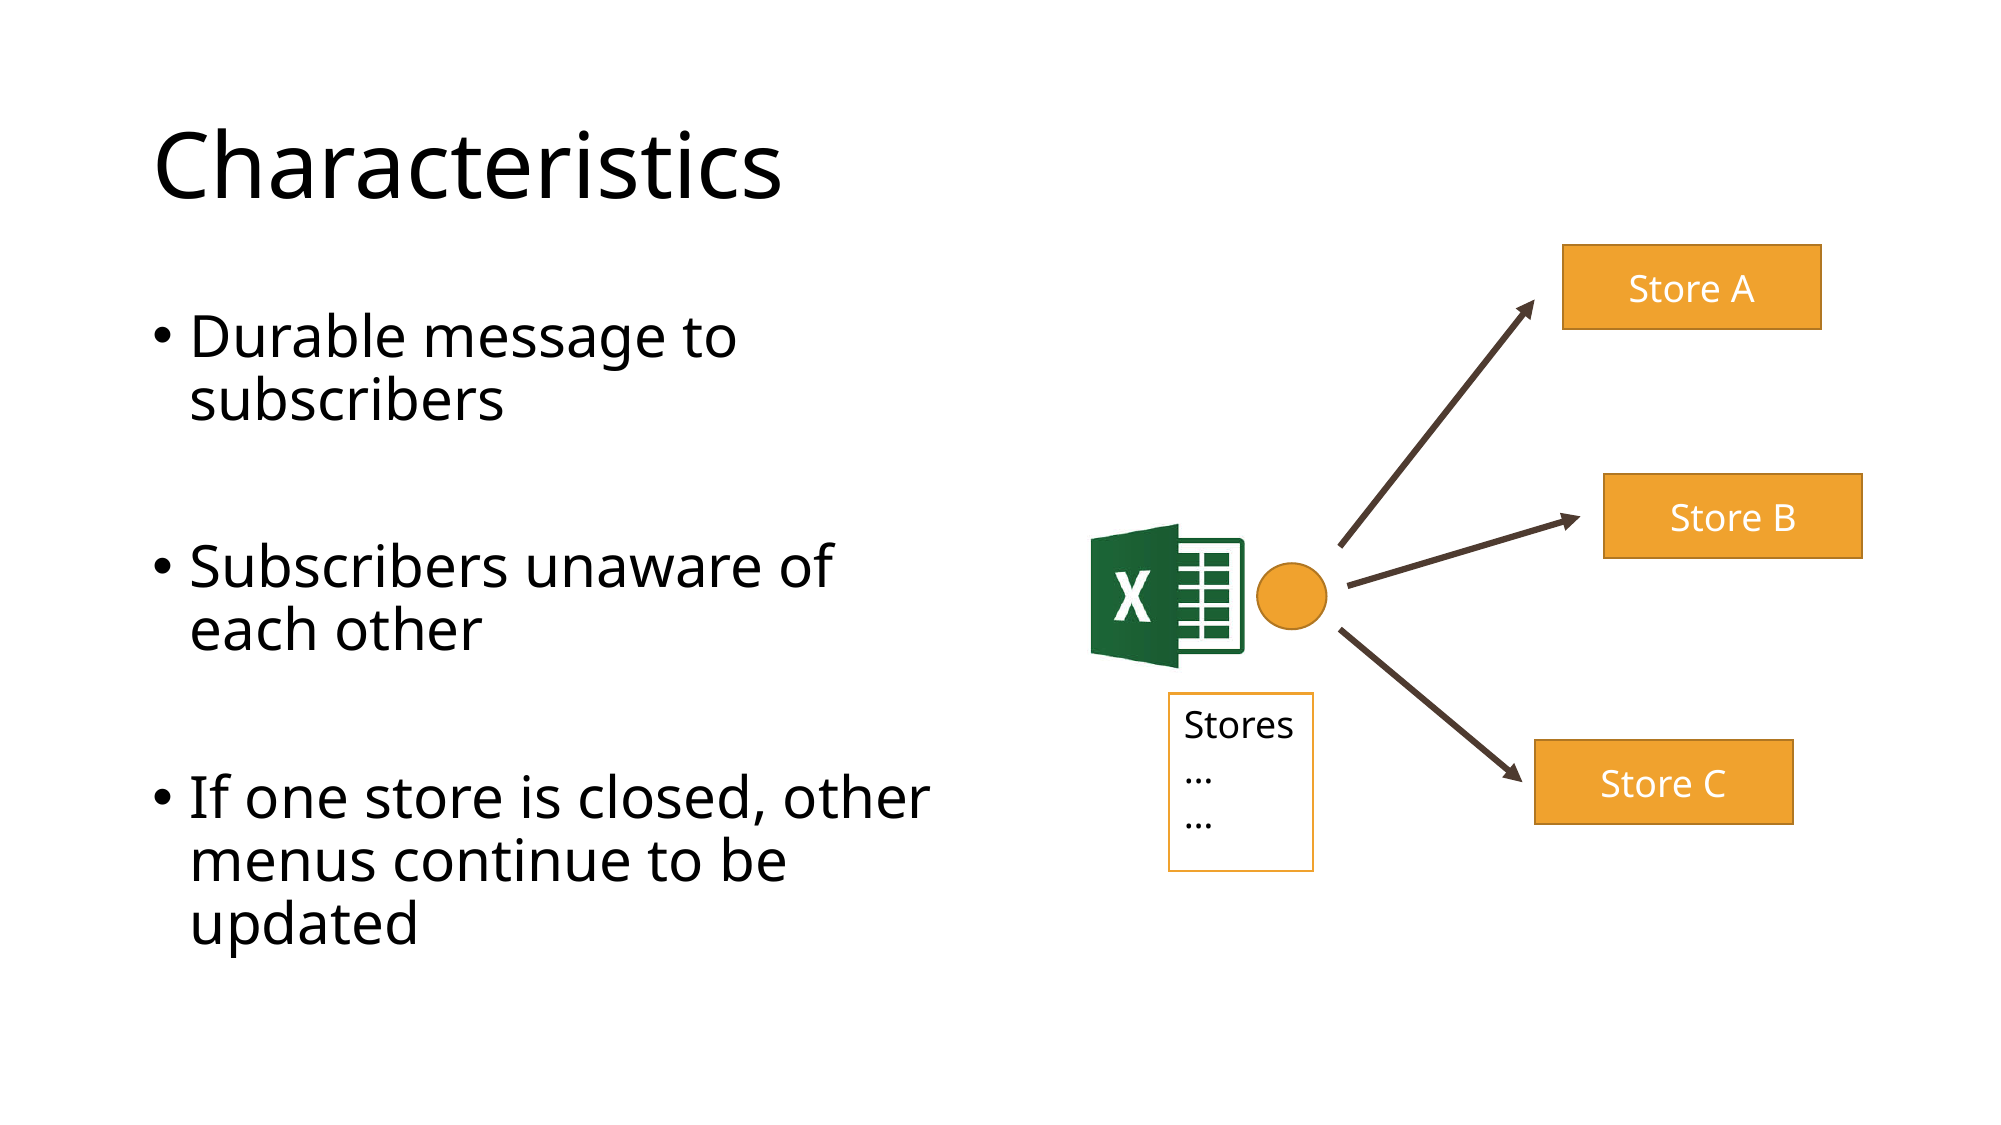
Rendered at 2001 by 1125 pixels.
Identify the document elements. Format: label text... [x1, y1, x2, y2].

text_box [1339, 299, 1535, 547]
text_box Store A [1562, 244, 1822, 330]
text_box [1339, 629, 1523, 783]
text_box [1347, 516, 1581, 587]
text_box Store C [1534, 739, 1794, 825]
text_box [1256, 562, 1328, 631]
text_box Stores … … [1168, 692, 1314, 872]
picture [1087, 516, 1248, 676]
title Characteristics [137, 59, 1863, 278]
list Durable message to subscribers Subscribers unaware of each other If one store is closed, other menus continue to be updated [137, 299, 988, 1014]
text_box Store B [1603, 473, 1863, 559]
